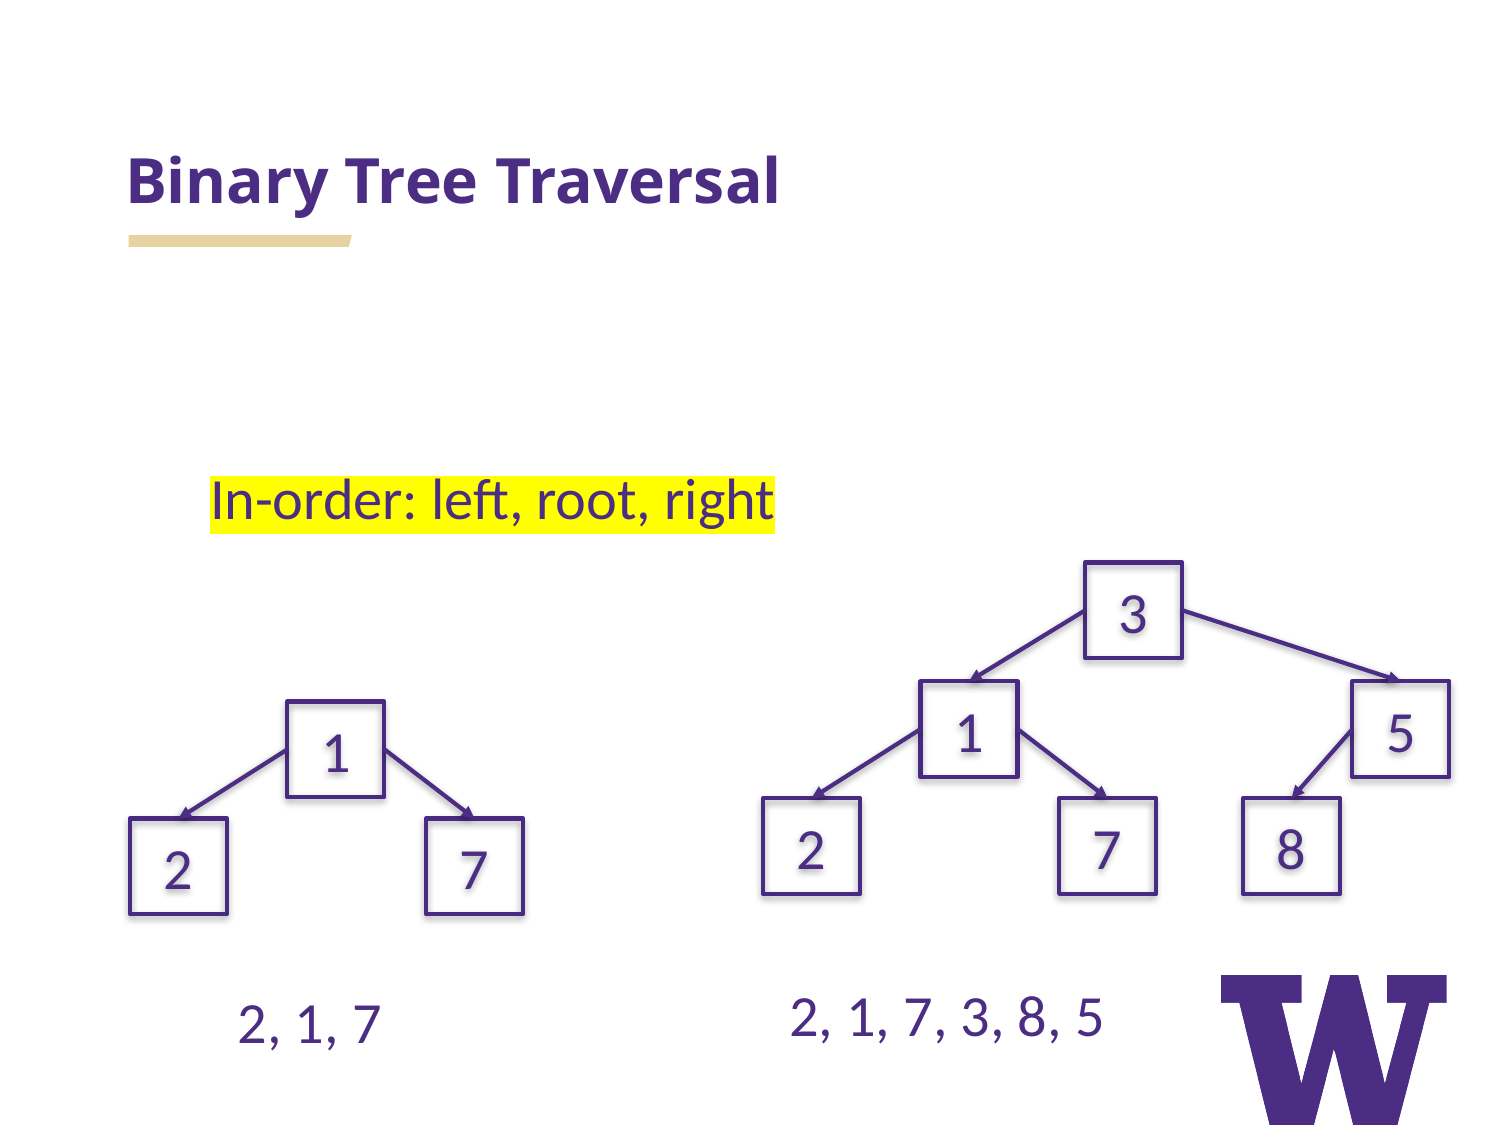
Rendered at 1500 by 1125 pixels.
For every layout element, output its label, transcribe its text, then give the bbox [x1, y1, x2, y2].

text_box 2, 1, 7 [223, 978, 397, 1063]
text_box In-order: left, root, right [195, 453, 791, 539]
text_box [762, 562, 1450, 895]
text_box 2, 1, 7, 3, 8, 5 [774, 970, 1121, 1056]
picture [128, 235, 352, 247]
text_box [129, 701, 524, 915]
picture [1221, 975, 1447, 1125]
title Binary Tree Traversal [110, 60, 1453, 224]
